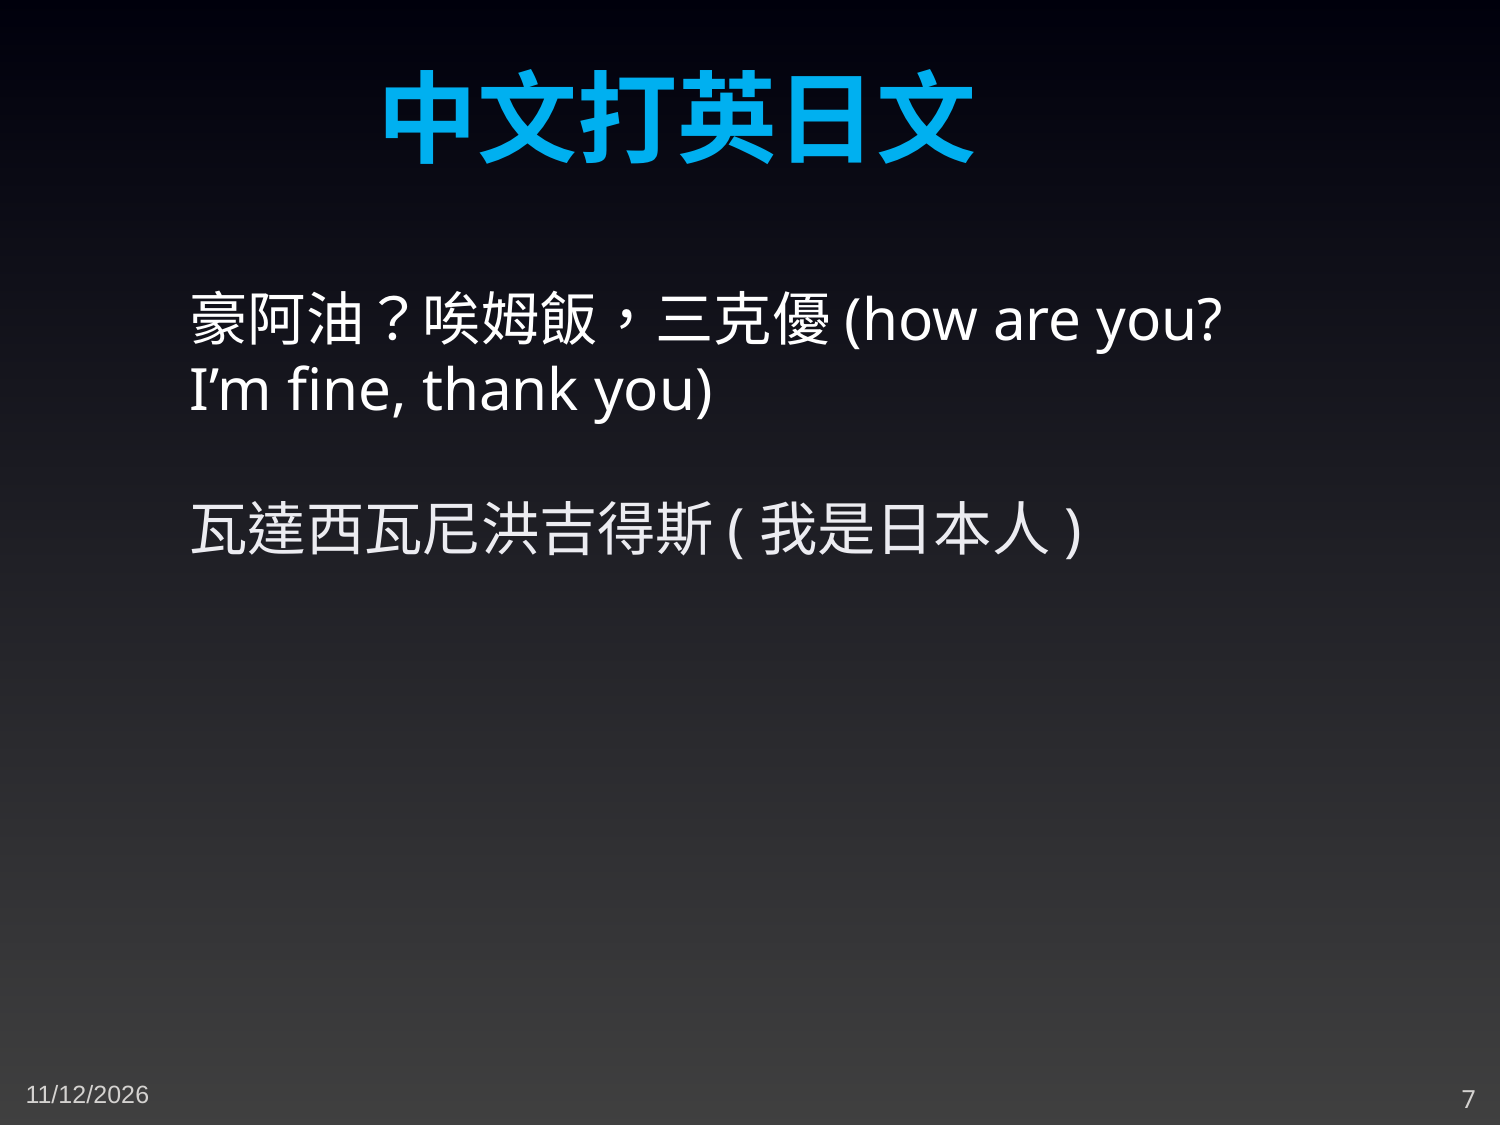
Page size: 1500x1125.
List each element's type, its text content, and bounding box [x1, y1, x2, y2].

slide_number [10, 1075, 411, 1117]
slide_number 7 [1340, 1075, 1491, 1117]
text_box 中文打英日文 [362, 27, 1200, 191]
text_box 豪阿油？唉姆飯，三克優(how are you? I’m fine, thank you) 瓦達西瓦尼洪吉得斯(我是日本人) [174, 274, 1325, 570]
